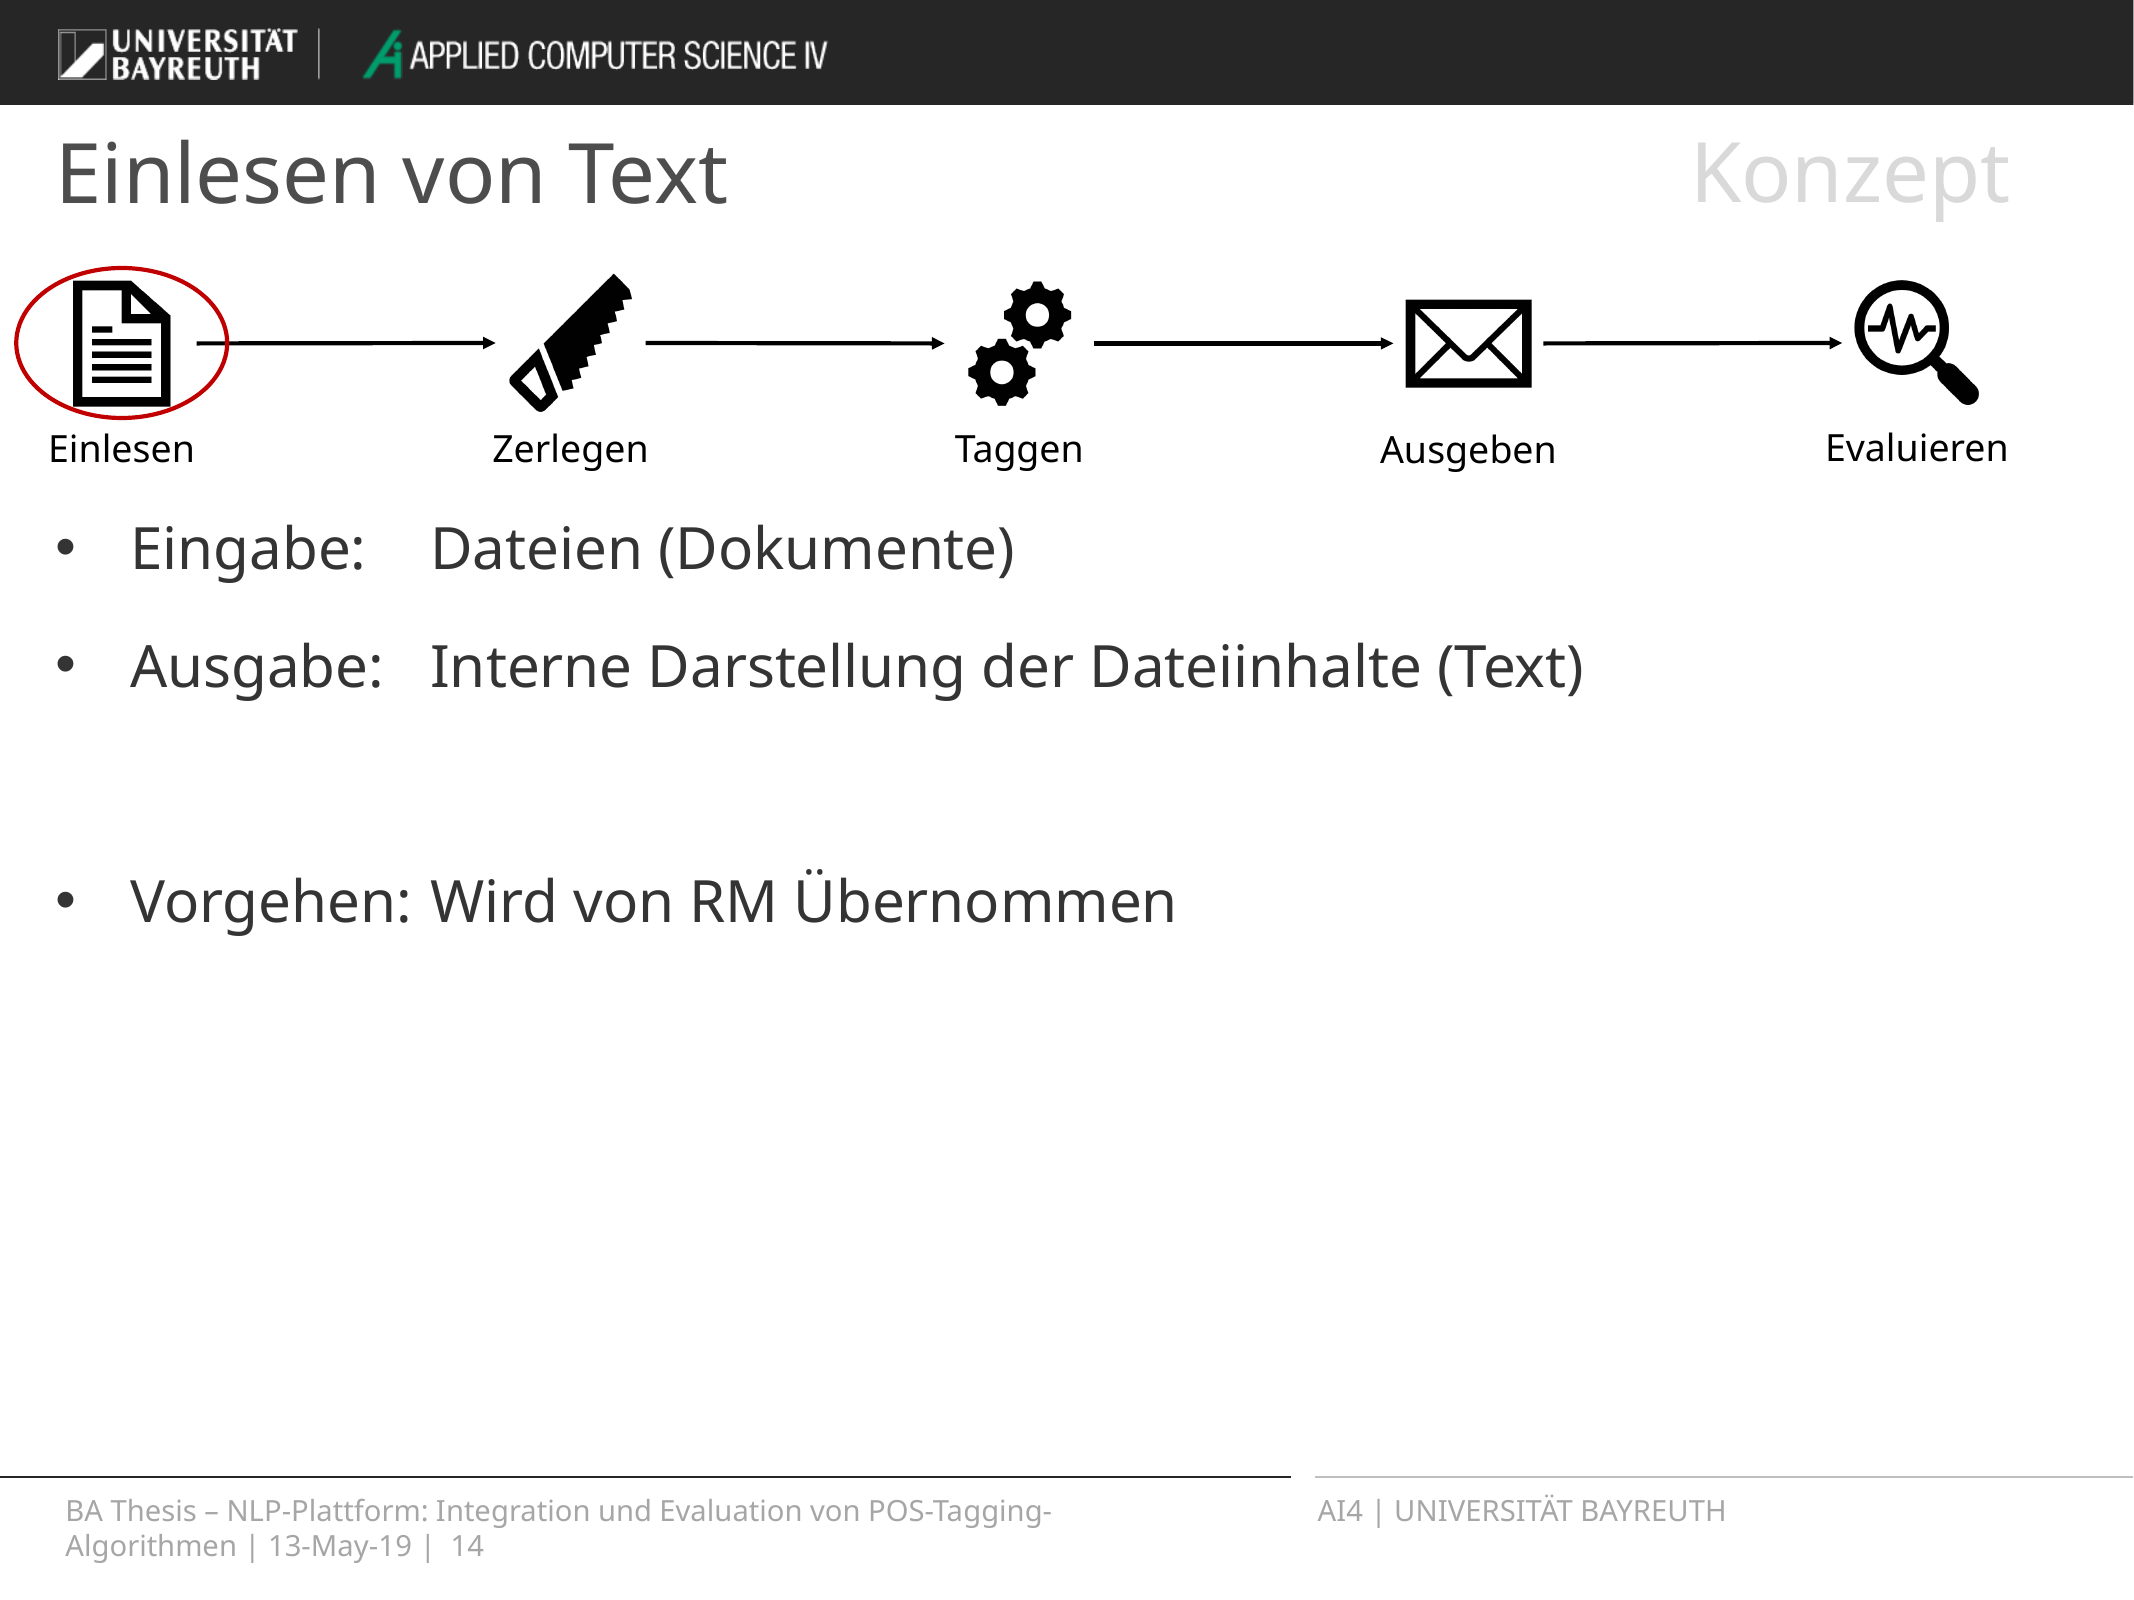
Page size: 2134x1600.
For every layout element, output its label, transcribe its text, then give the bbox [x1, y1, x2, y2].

text_box Zerlegen [477, 417, 664, 478]
picture [58, 28, 335, 80]
text_box Evaluieren [1810, 416, 2024, 477]
text_box [201, 293, 228, 341]
picture [944, 268, 1095, 419]
picture [495, 267, 646, 419]
picture [1841, 267, 1993, 419]
text_box Ausgeben [1365, 418, 1572, 479]
text_box Einlesen [33, 417, 211, 478]
picture [1393, 268, 1544, 419]
title Einlesen von Text [49, 107, 2040, 233]
text_box [201, 352, 227, 393]
text_box Konzept [27, 106, 2018, 233]
picture [46, 268, 197, 419]
text_box Taggen [940, 422, 1099, 477]
picture [357, 27, 831, 82]
list Eingabe: Dateien (Dokumente) Ausgabe: Interne Darstellung der Dateiinhalte (Text) Vorgehen: Wird von RM Übernommen [49, 504, 2036, 1427]
text_box [16, 294, 41, 392]
